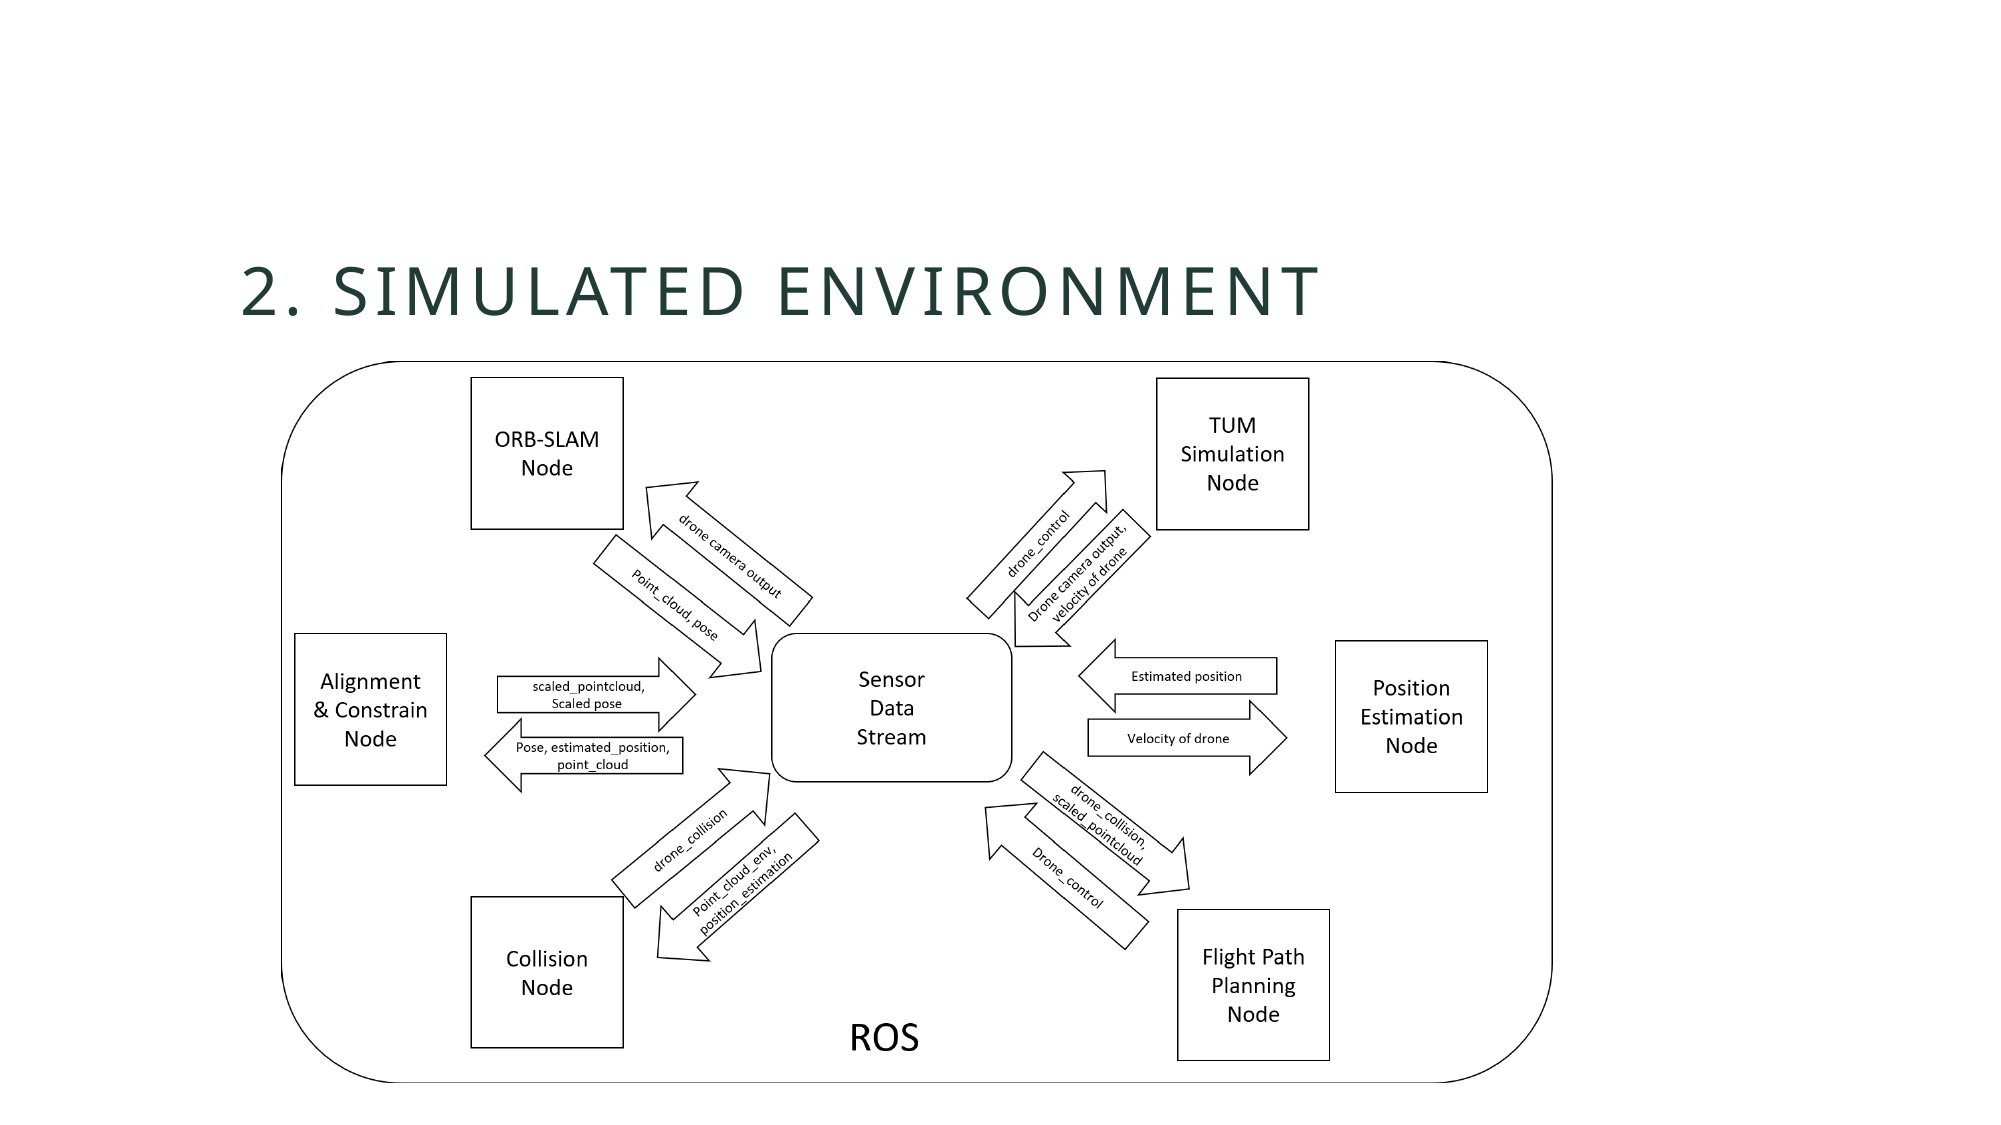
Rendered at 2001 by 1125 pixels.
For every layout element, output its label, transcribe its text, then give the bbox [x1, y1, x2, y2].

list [281, 361, 1554, 1083]
title 2. Simulated Environment [225, 112, 1782, 338]
